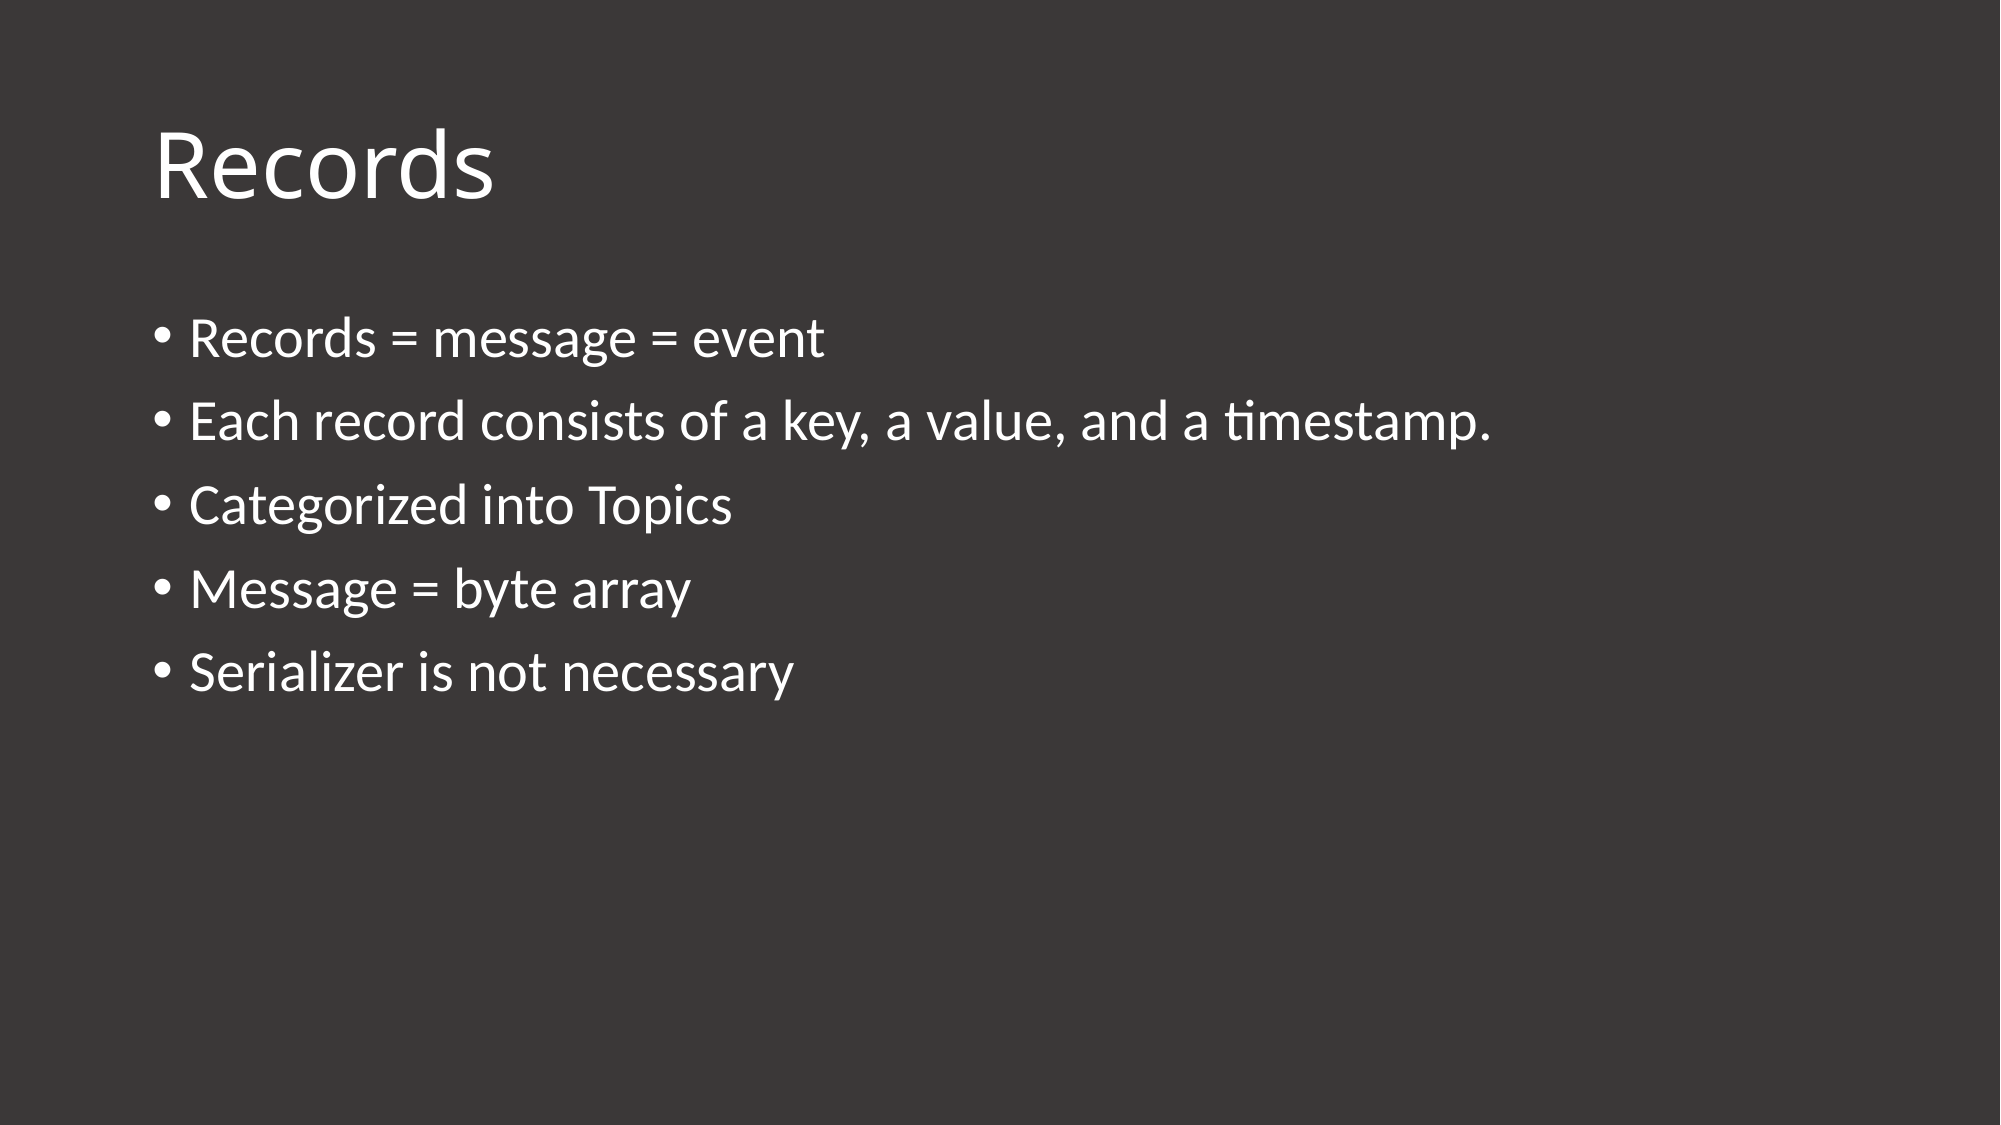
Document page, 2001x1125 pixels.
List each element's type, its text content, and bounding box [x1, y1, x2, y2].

title Records [137, 59, 1863, 278]
list Records = message = event Each record consists of a key, a value, and a timestamp. Categorized into Topics Message = byte array Serializer is not necessary [137, 299, 1863, 1014]
